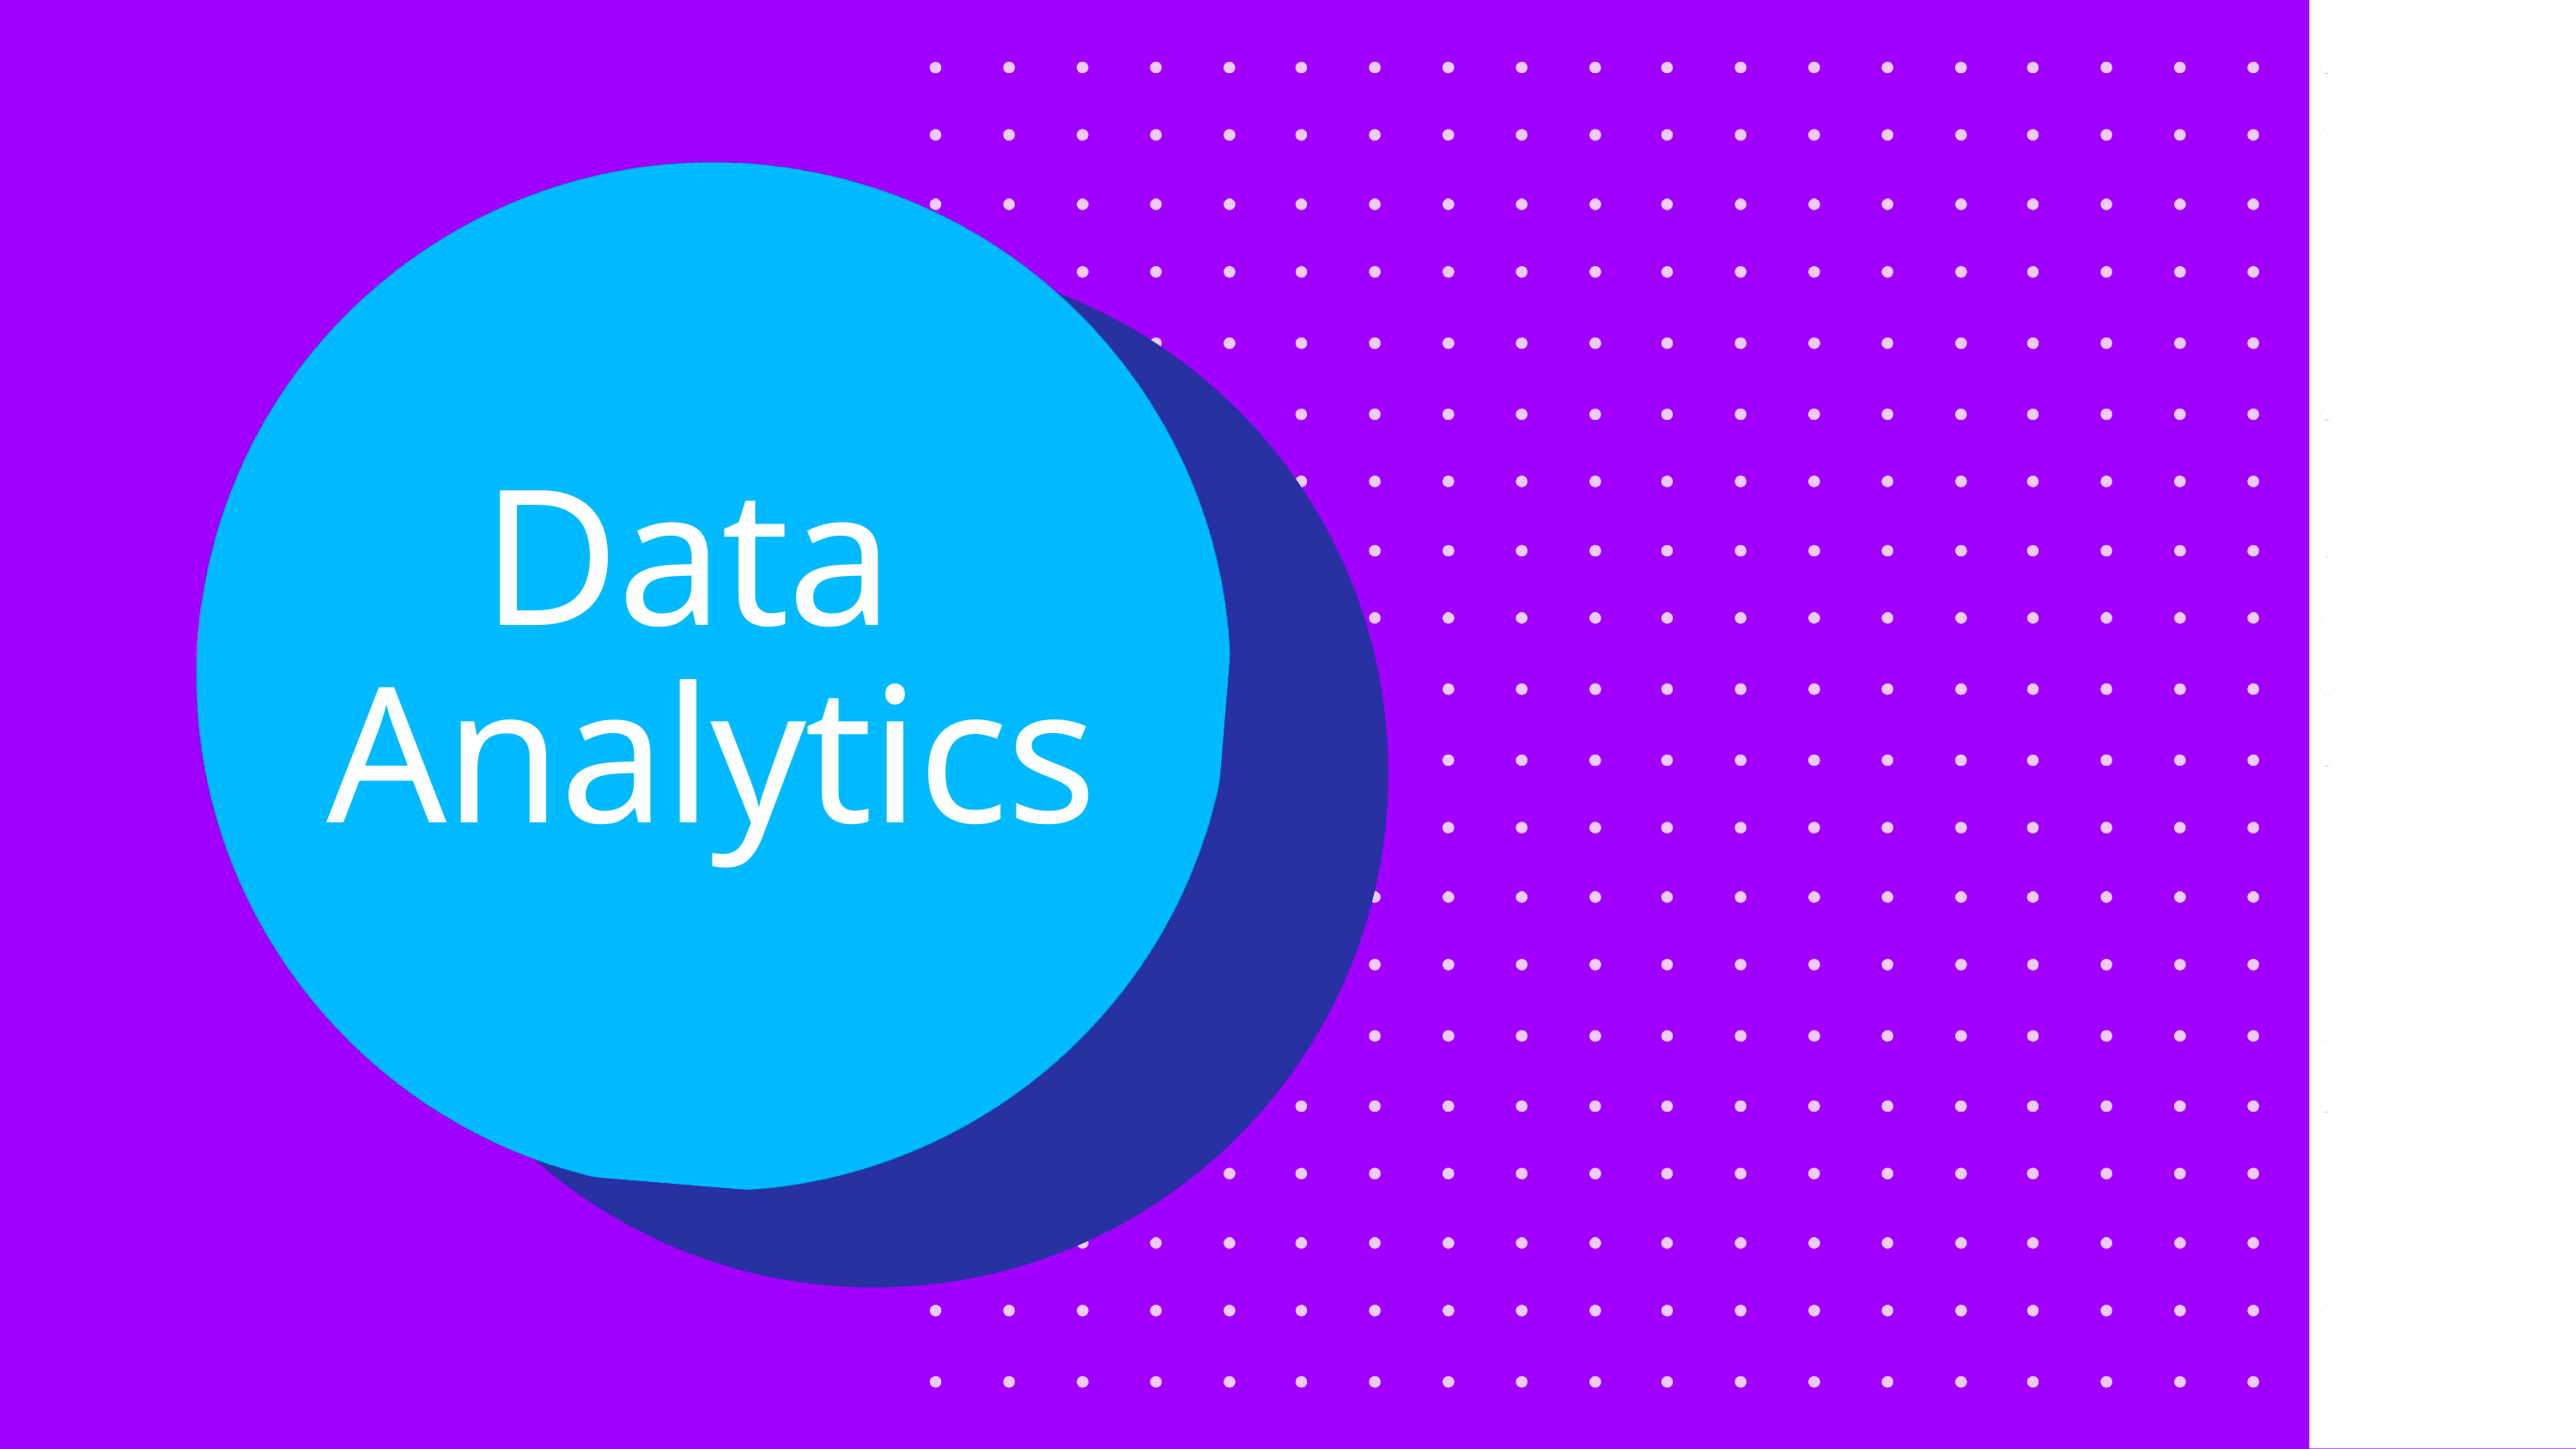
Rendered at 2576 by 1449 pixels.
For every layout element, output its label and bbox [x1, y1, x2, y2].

text_box [2309, 0, 2576, 1449]
text_box [921, 57, 2337, 1392]
text_box [155, 115, 1388, 1288]
